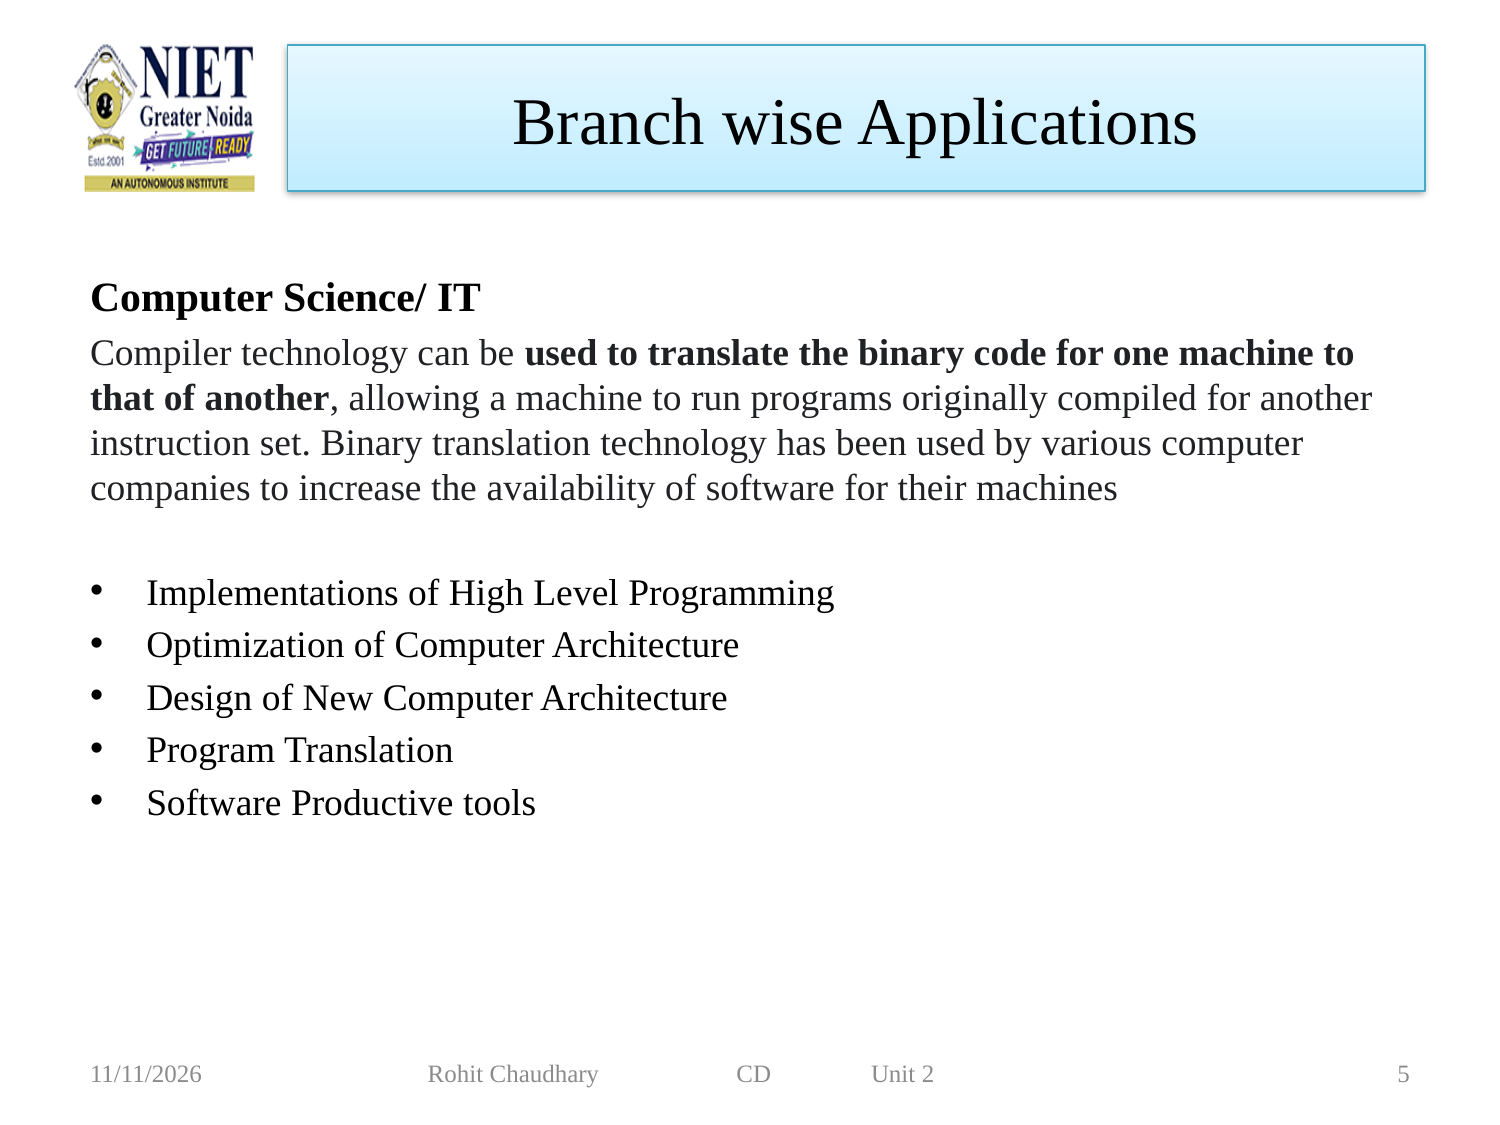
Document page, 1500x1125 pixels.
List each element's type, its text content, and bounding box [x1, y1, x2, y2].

picture [74, 44, 255, 192]
slide_number 5 [1074, 1042, 1425, 1103]
footer Rohit Chaudhary CD Unit 2 [375, 1042, 988, 1103]
list Computer Science/ IT Compiler technology can be used to translate the binary code for one machine to that of another, allowing a machine to run programs originally compiled for another instruction set. Binary translation technology has been used by various computer companies to increase the availability of software for their machines Implementations of High Level Programming Optimization of Computer Architecture Design of New Computer Architecture Program Translation Software Productive tools [75, 262, 1425, 1005]
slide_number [75, 1042, 375, 1103]
title Branch wise Applications [287, 44, 1426, 192]
